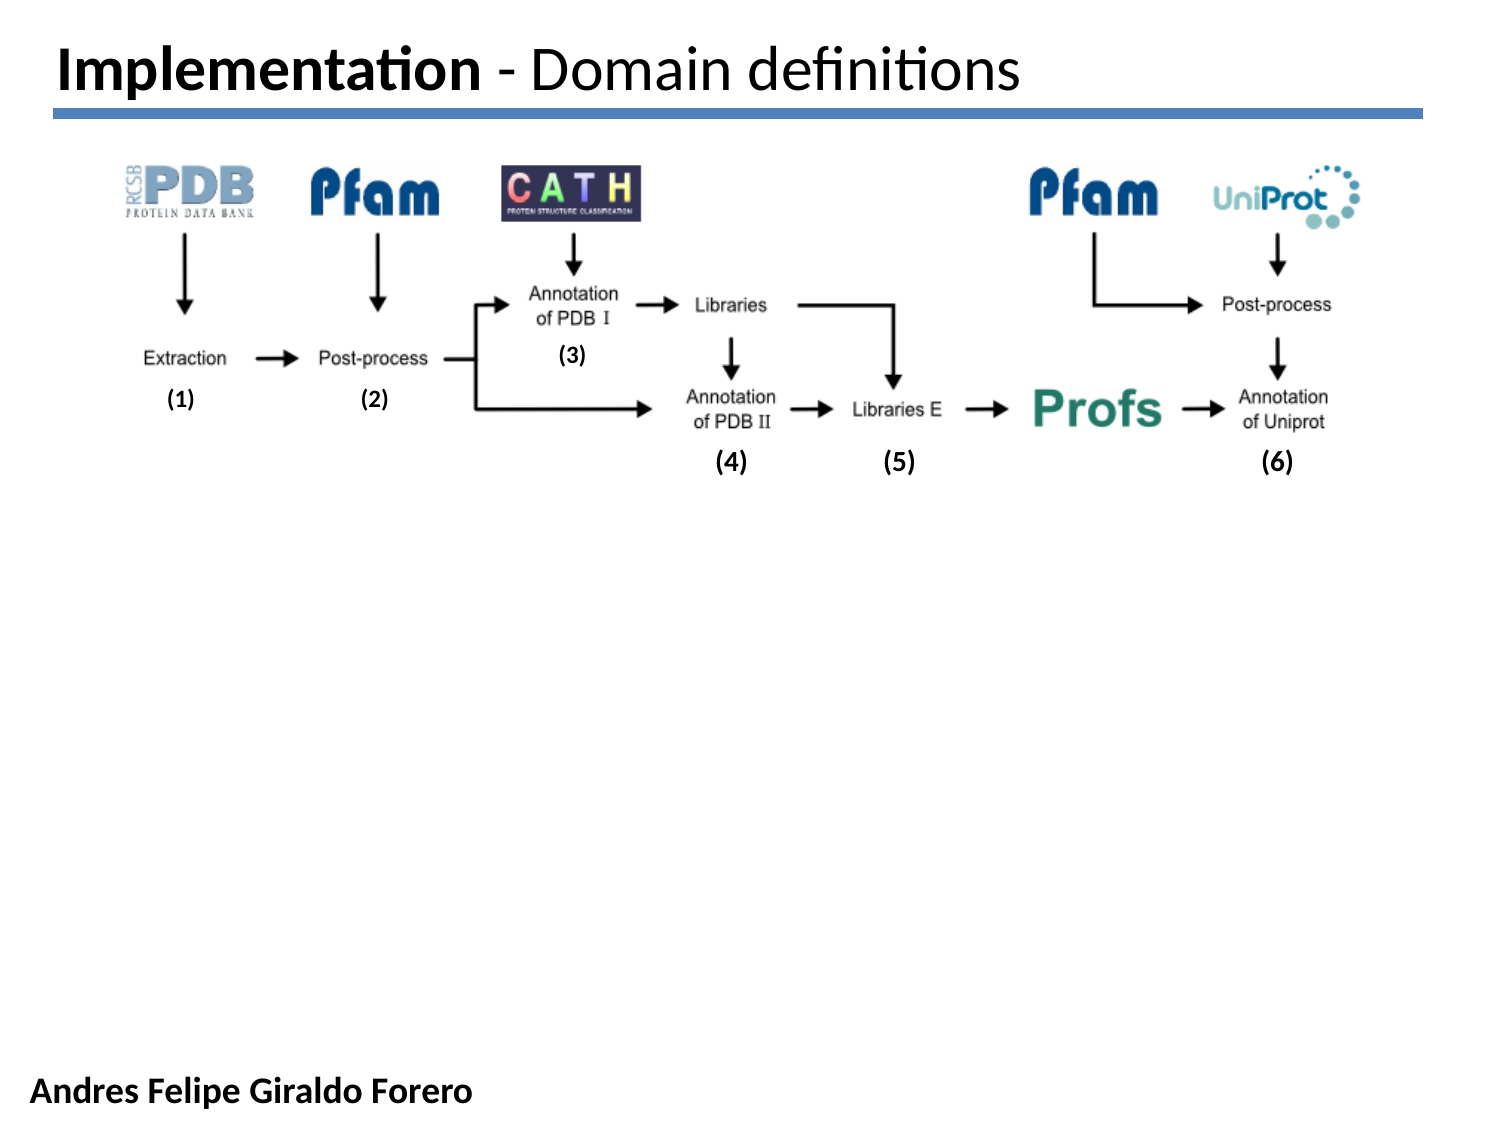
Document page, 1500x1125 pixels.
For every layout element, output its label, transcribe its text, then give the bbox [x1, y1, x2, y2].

title Implementation - Domain definitions [41, 19, 1483, 112]
text_box Andres Felipe Giraldo Forero [14, 1058, 489, 1119]
text_box (5) [868, 450, 939, 480]
picture [92, 148, 1393, 443]
text_box (4) [700, 450, 771, 480]
text_box (6) [1246, 450, 1317, 480]
